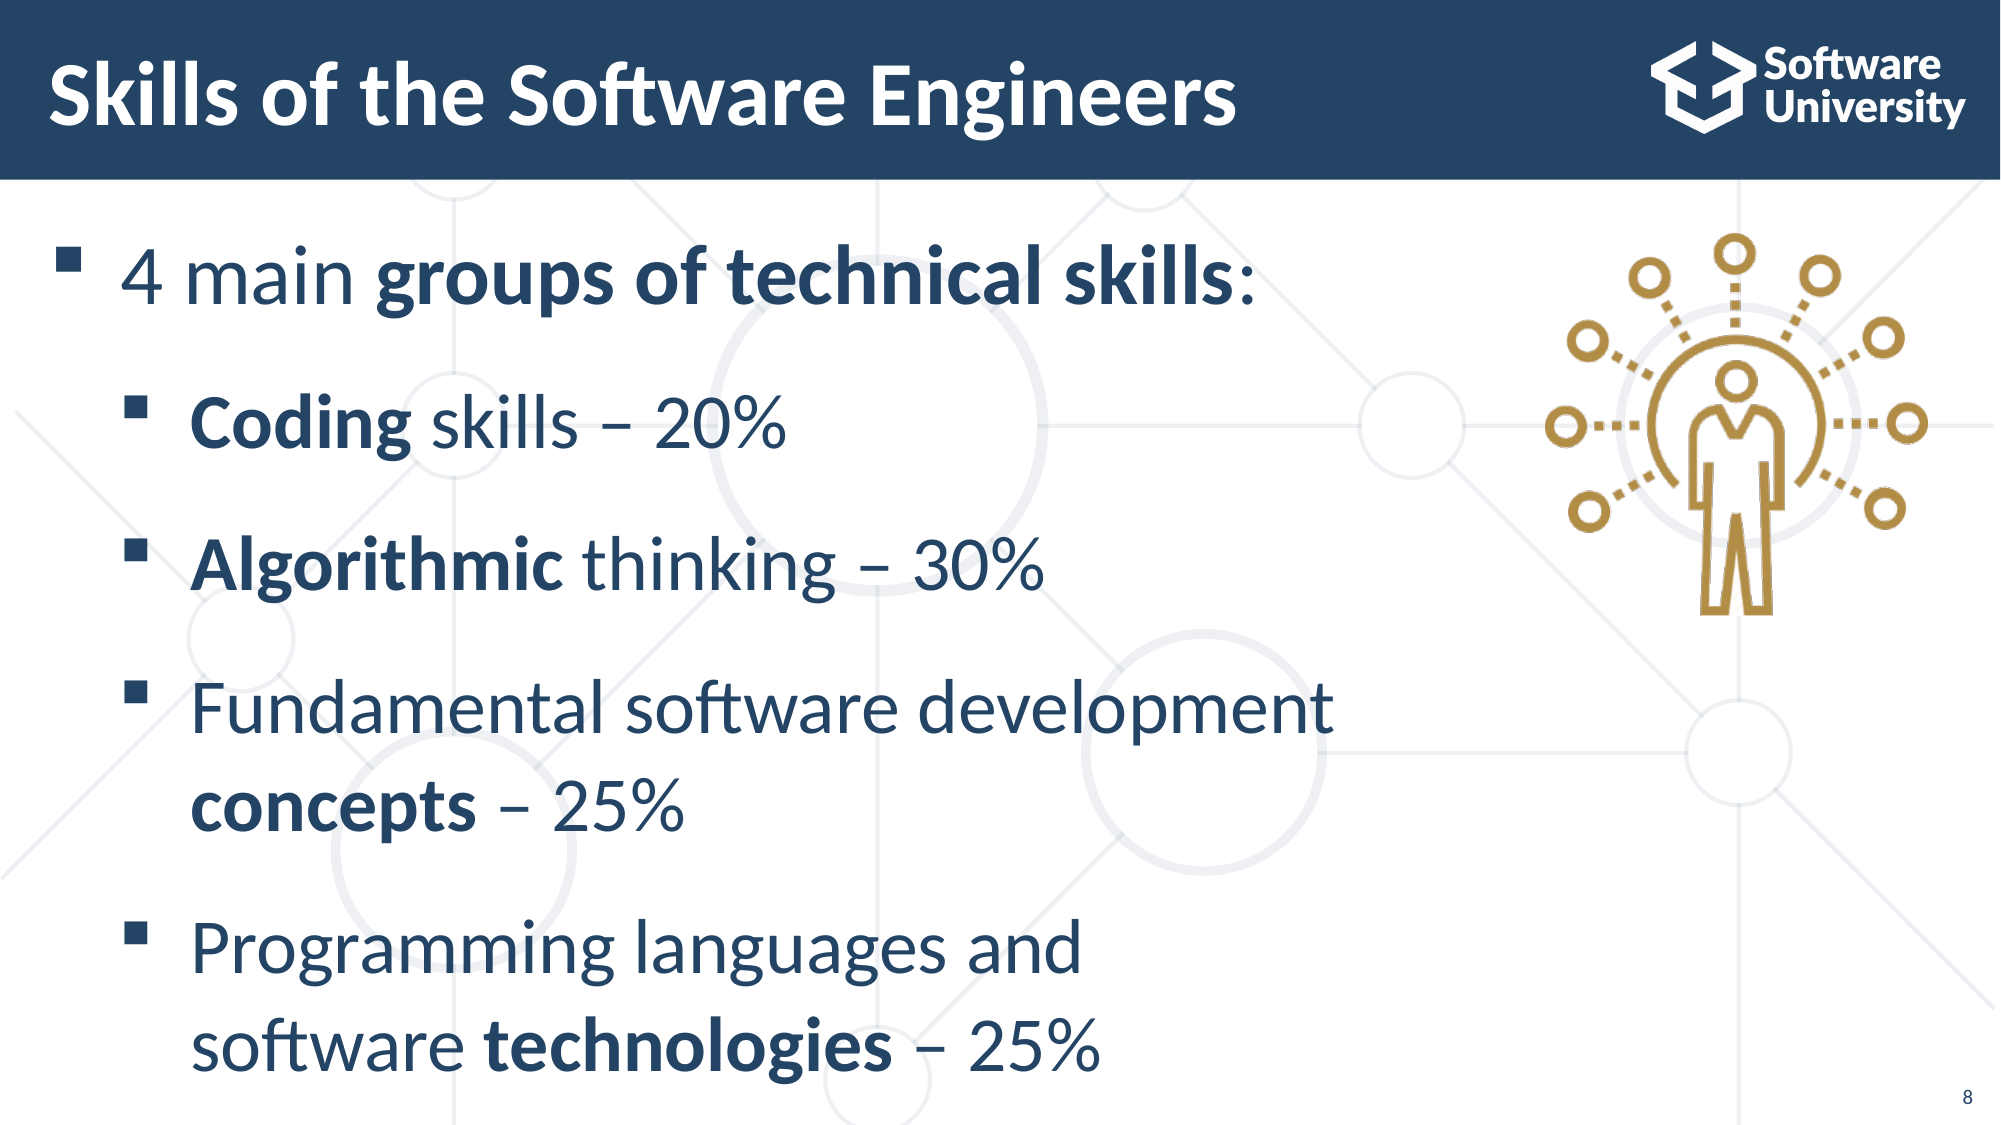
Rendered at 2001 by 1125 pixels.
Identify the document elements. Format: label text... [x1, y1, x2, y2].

title Skills of the Software Engineers [31, 16, 1625, 162]
picture [1544, 232, 1928, 616]
slide_number 8 [1927, 1067, 1989, 1117]
list 4 main groups of technical skills: Coding skills – 20% Algorithmic thinking – 30% Fundamental software development concepts – 25% Programming languages and software technologies – 25% [31, 208, 1377, 1097]
picture [1651, 41, 1966, 134]
